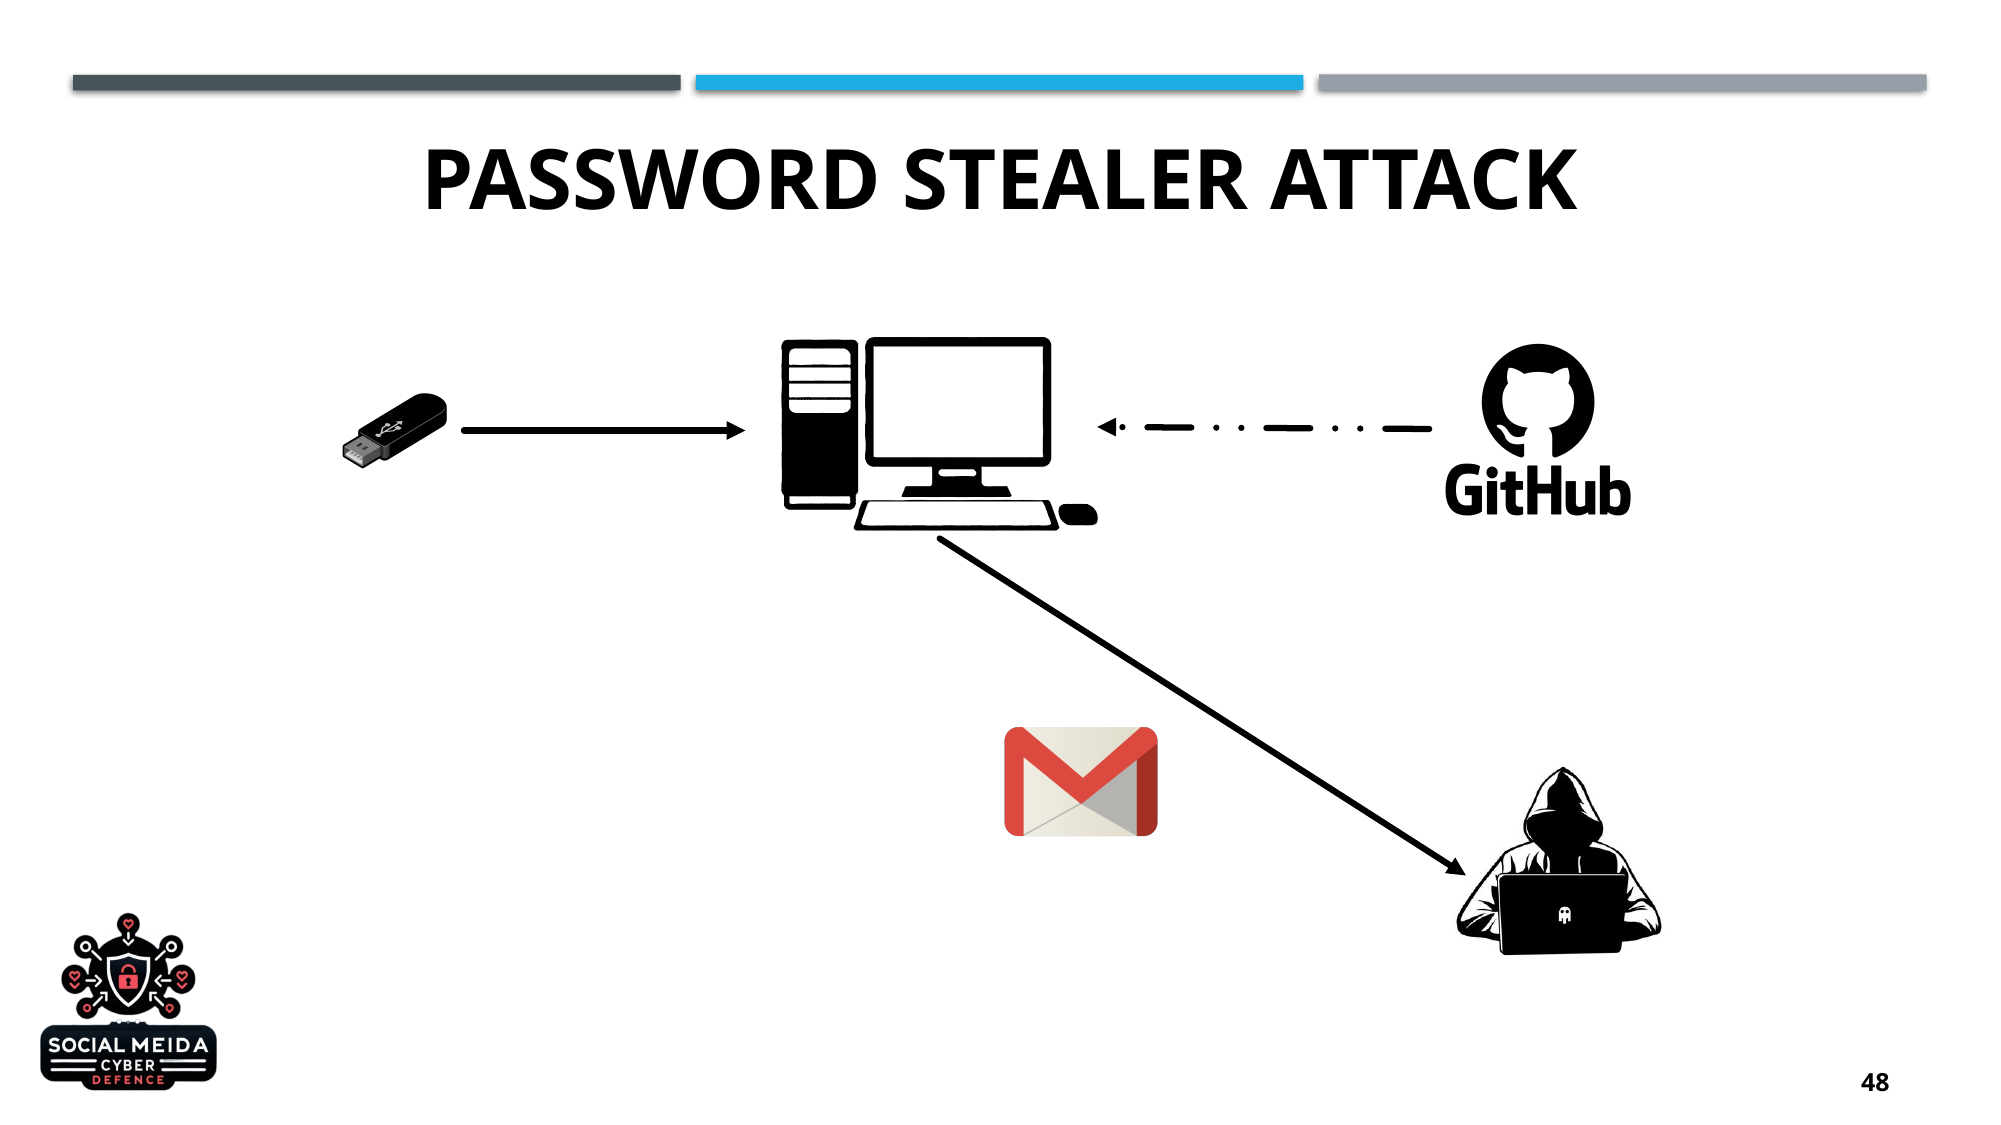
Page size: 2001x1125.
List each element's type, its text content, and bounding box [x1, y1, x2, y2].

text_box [328, 323, 1672, 964]
title Password stealer attack [95, 115, 1905, 234]
picture [35, 908, 221, 1098]
slide_number 48 [1732, 1053, 1905, 1114]
